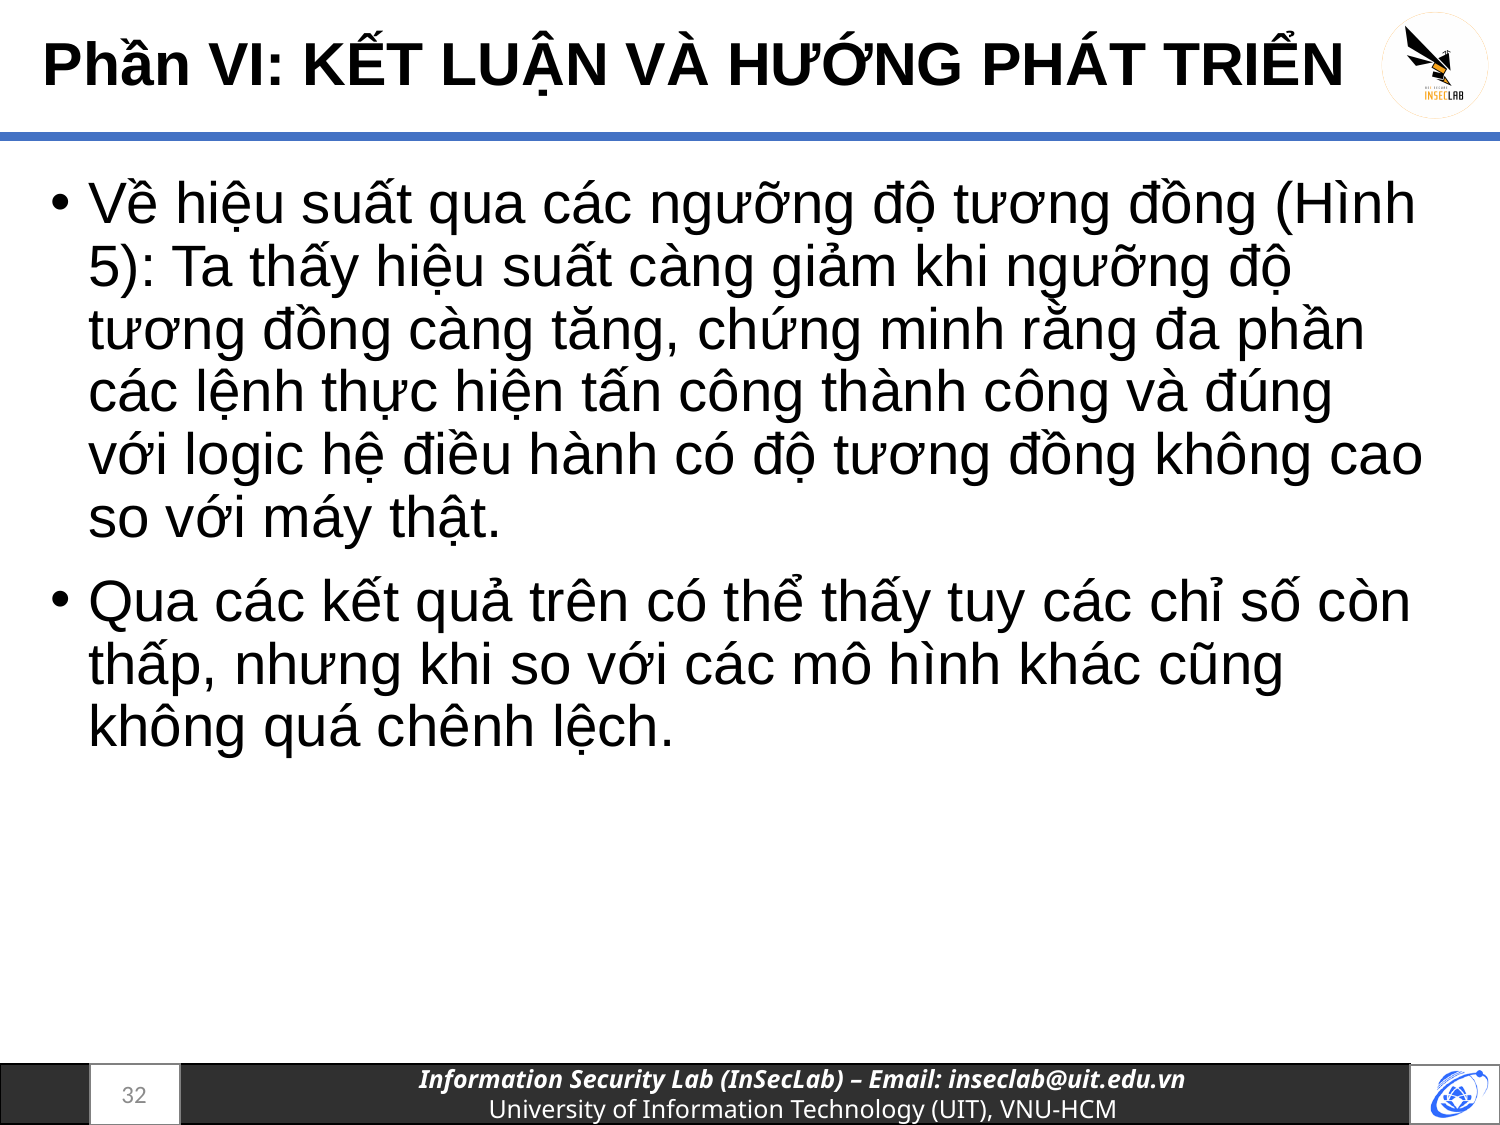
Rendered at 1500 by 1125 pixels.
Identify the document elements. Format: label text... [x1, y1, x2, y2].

picture [1426, 1053, 1495, 1125]
list Về hiệu suất qua các ngưỡng độ tương đồng (Hình 5): Ta thấy hiệu suất càng giảm khi ngưỡng độ tương đồng càng tăng, chứng minh rằng đa phần các lệnh thực hiện tấn công thành công và đúng với logic hệ điều hành có độ tương đồng không cao so với máy thật. Qua các kết quả trên có thể thấy tuy các chỉ số còn thấp, nhưng khi so với các mô hình khác cũng không quá chênh lệch. [35, 165, 1446, 1034]
slide_number 32 [95, 1063, 162, 1124]
title Phần VI: KẾT LUẬN VÀ HƯỚNG PHÁT TRIỂN [27, 23, 1376, 108]
picture [1375, 5, 1495, 125]
